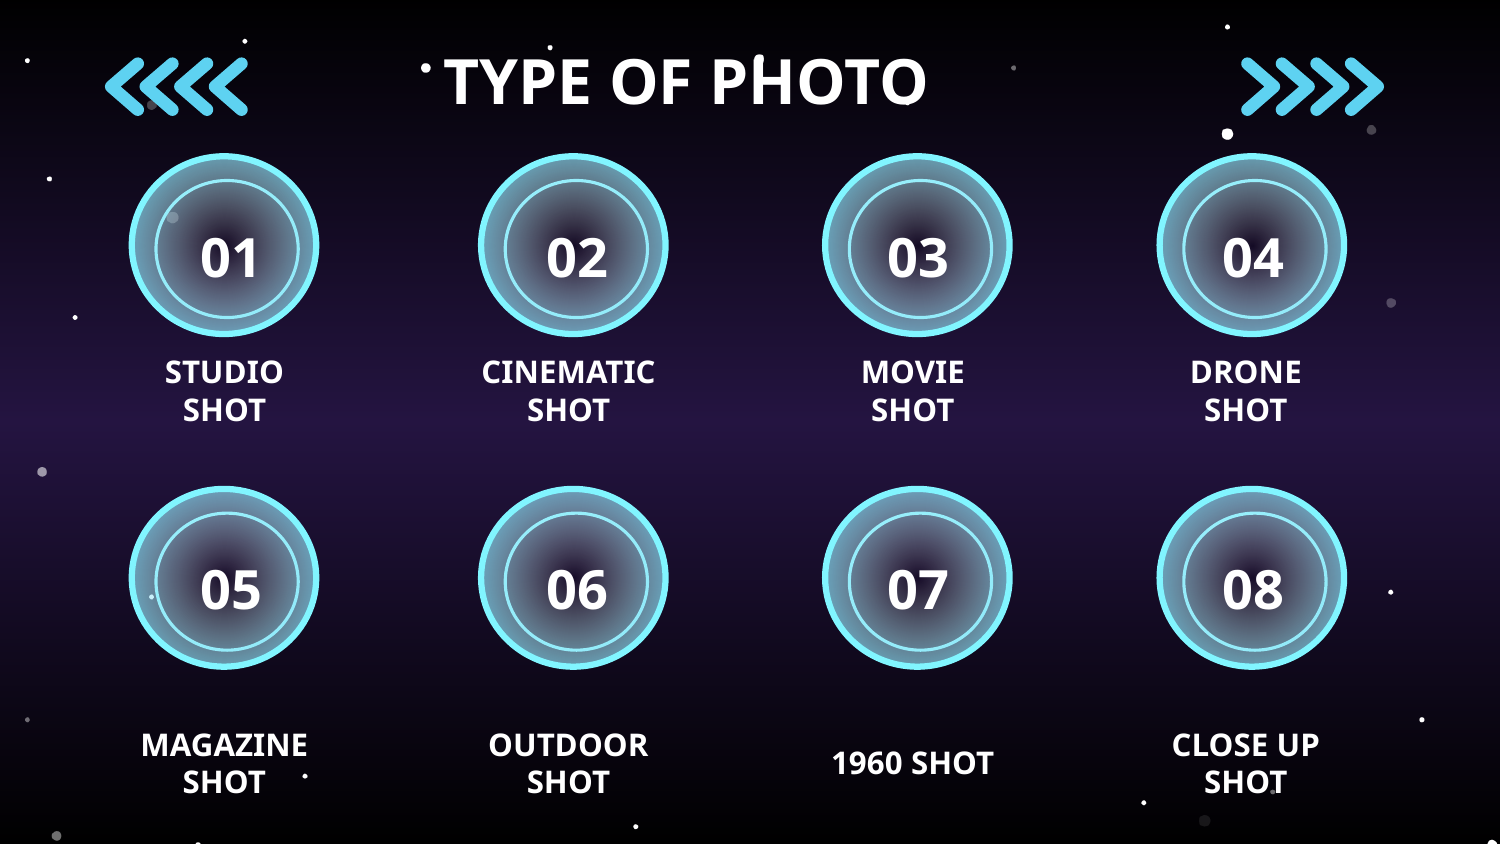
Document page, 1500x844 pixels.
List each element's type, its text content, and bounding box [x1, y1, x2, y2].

text_box [825, 488, 1010, 667]
title 02 [515, 219, 640, 292]
text_box [131, 488, 317, 667]
text_box 05 [169, 551, 294, 625]
text_box 07 [856, 551, 982, 625]
title 01 [169, 219, 294, 292]
title 04 [1191, 219, 1316, 292]
text_box CLOSE UP SHOT [1140, 721, 1352, 804]
title 03 [856, 219, 982, 292]
text_box 08 [1191, 551, 1316, 625]
subtitle MOVIE SHOT [807, 349, 1019, 431]
subtitle STUDIO SHOT [119, 349, 330, 431]
text_box 06 [515, 551, 640, 625]
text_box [1247, 63, 1379, 110]
text_box [1159, 488, 1345, 667]
subtitle DRONE SHOT [1140, 349, 1352, 431]
text_box [481, 488, 666, 667]
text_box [110, 63, 242, 110]
text_box 1960 SHOT [807, 721, 1018, 804]
text_box [825, 156, 1010, 335]
text_box [1159, 156, 1345, 335]
text_box [481, 156, 666, 335]
text_box OUTDOOR SHOT [463, 721, 674, 804]
picture [24, 24, 1500, 844]
text_box MAGAZINE SHOT [119, 721, 330, 804]
title TYPE OF PHOTO [428, 27, 1108, 114]
subtitle CINEMATIC SHOT [463, 349, 674, 431]
text_box [131, 156, 317, 335]
